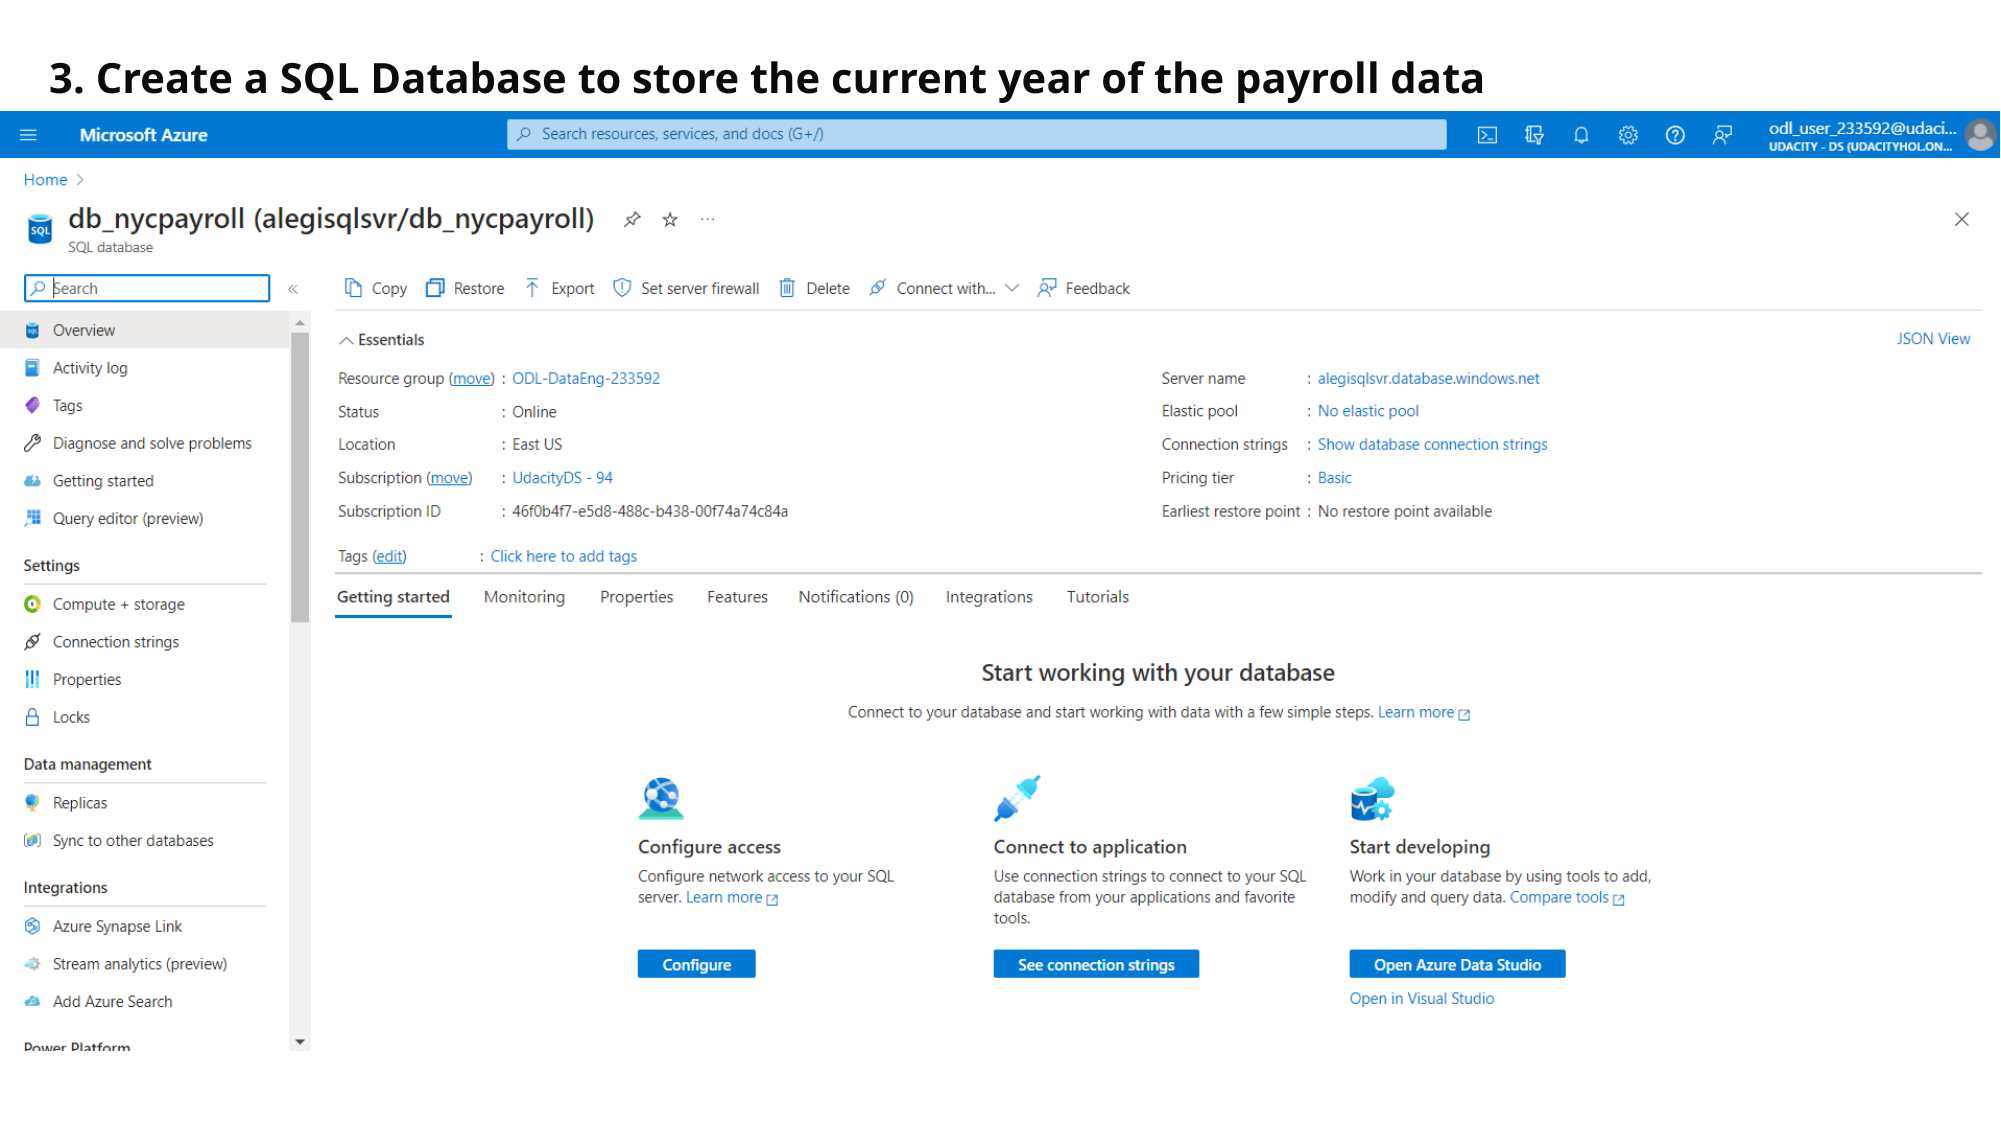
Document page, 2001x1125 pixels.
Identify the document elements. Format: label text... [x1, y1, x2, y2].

picture [0, 111, 2000, 1051]
title 3. Create a SQL Database to store the current year of the payroll data [34, 47, 1760, 111]
